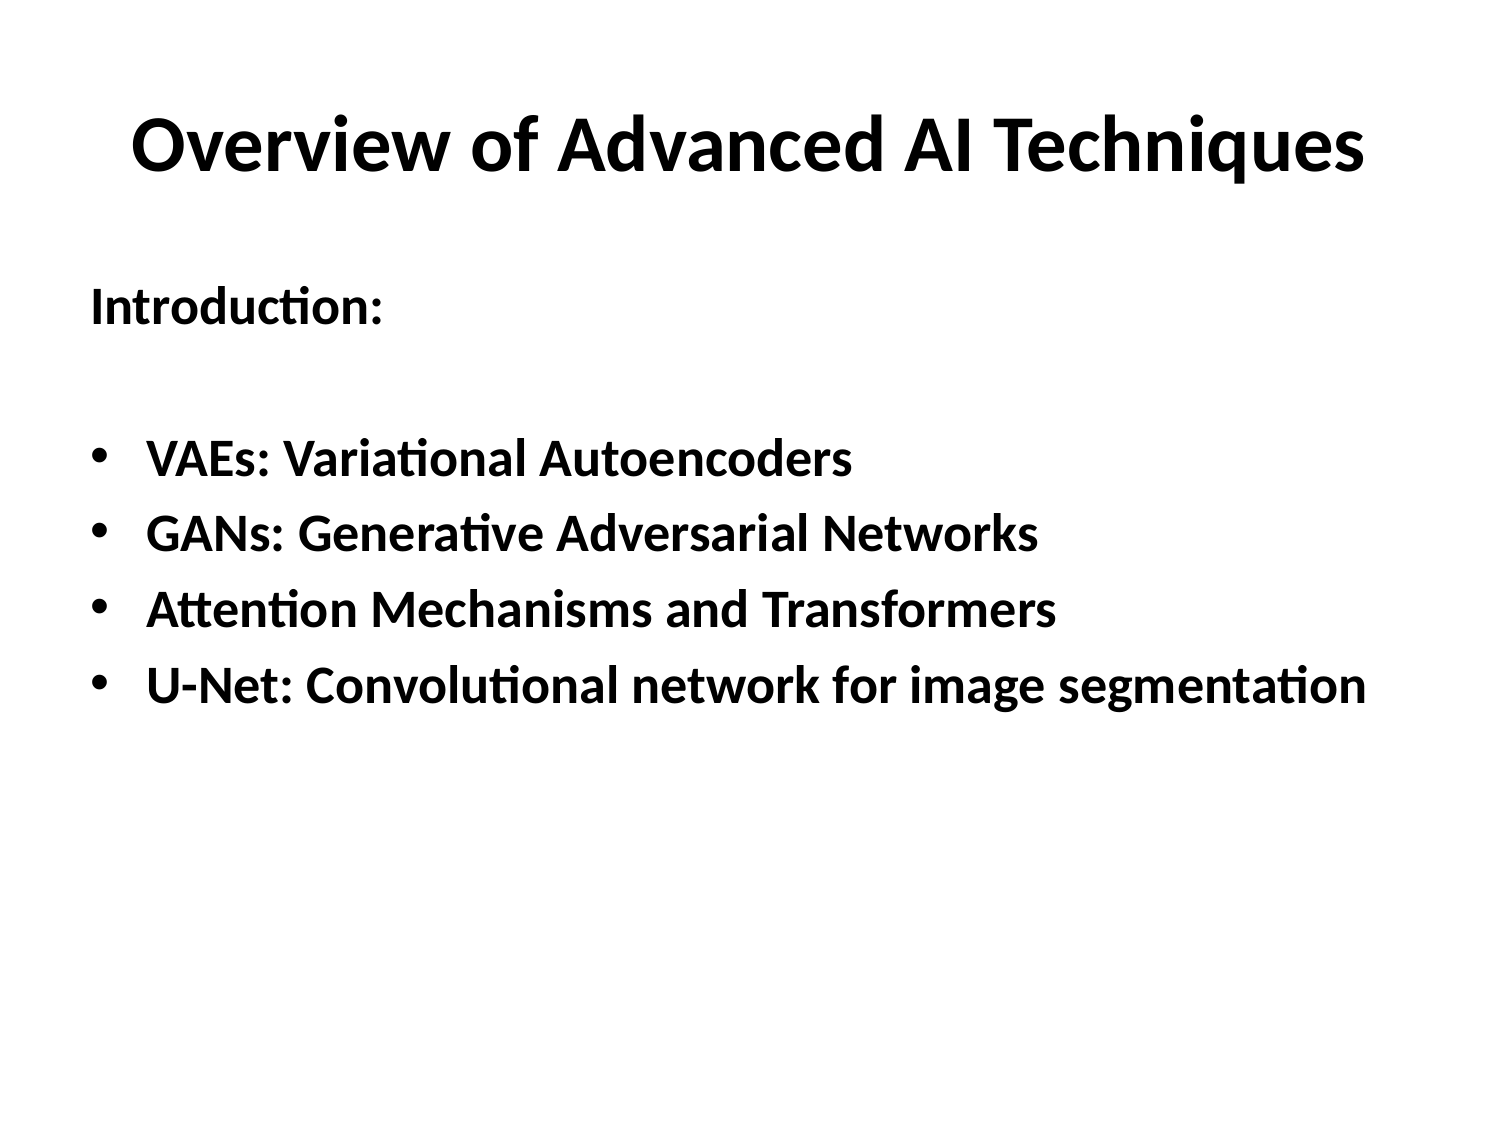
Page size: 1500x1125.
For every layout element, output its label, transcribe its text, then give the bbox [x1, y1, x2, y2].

list Introduction: VAEs: Variational Autoencoders GANs: Generative Adversarial Networks Attention Mechanisms and Transformers U-Net: Convolutional network for image segmentation [75, 262, 1425, 1005]
title Overview of Advanced AI Techniques [75, 45, 1425, 233]
